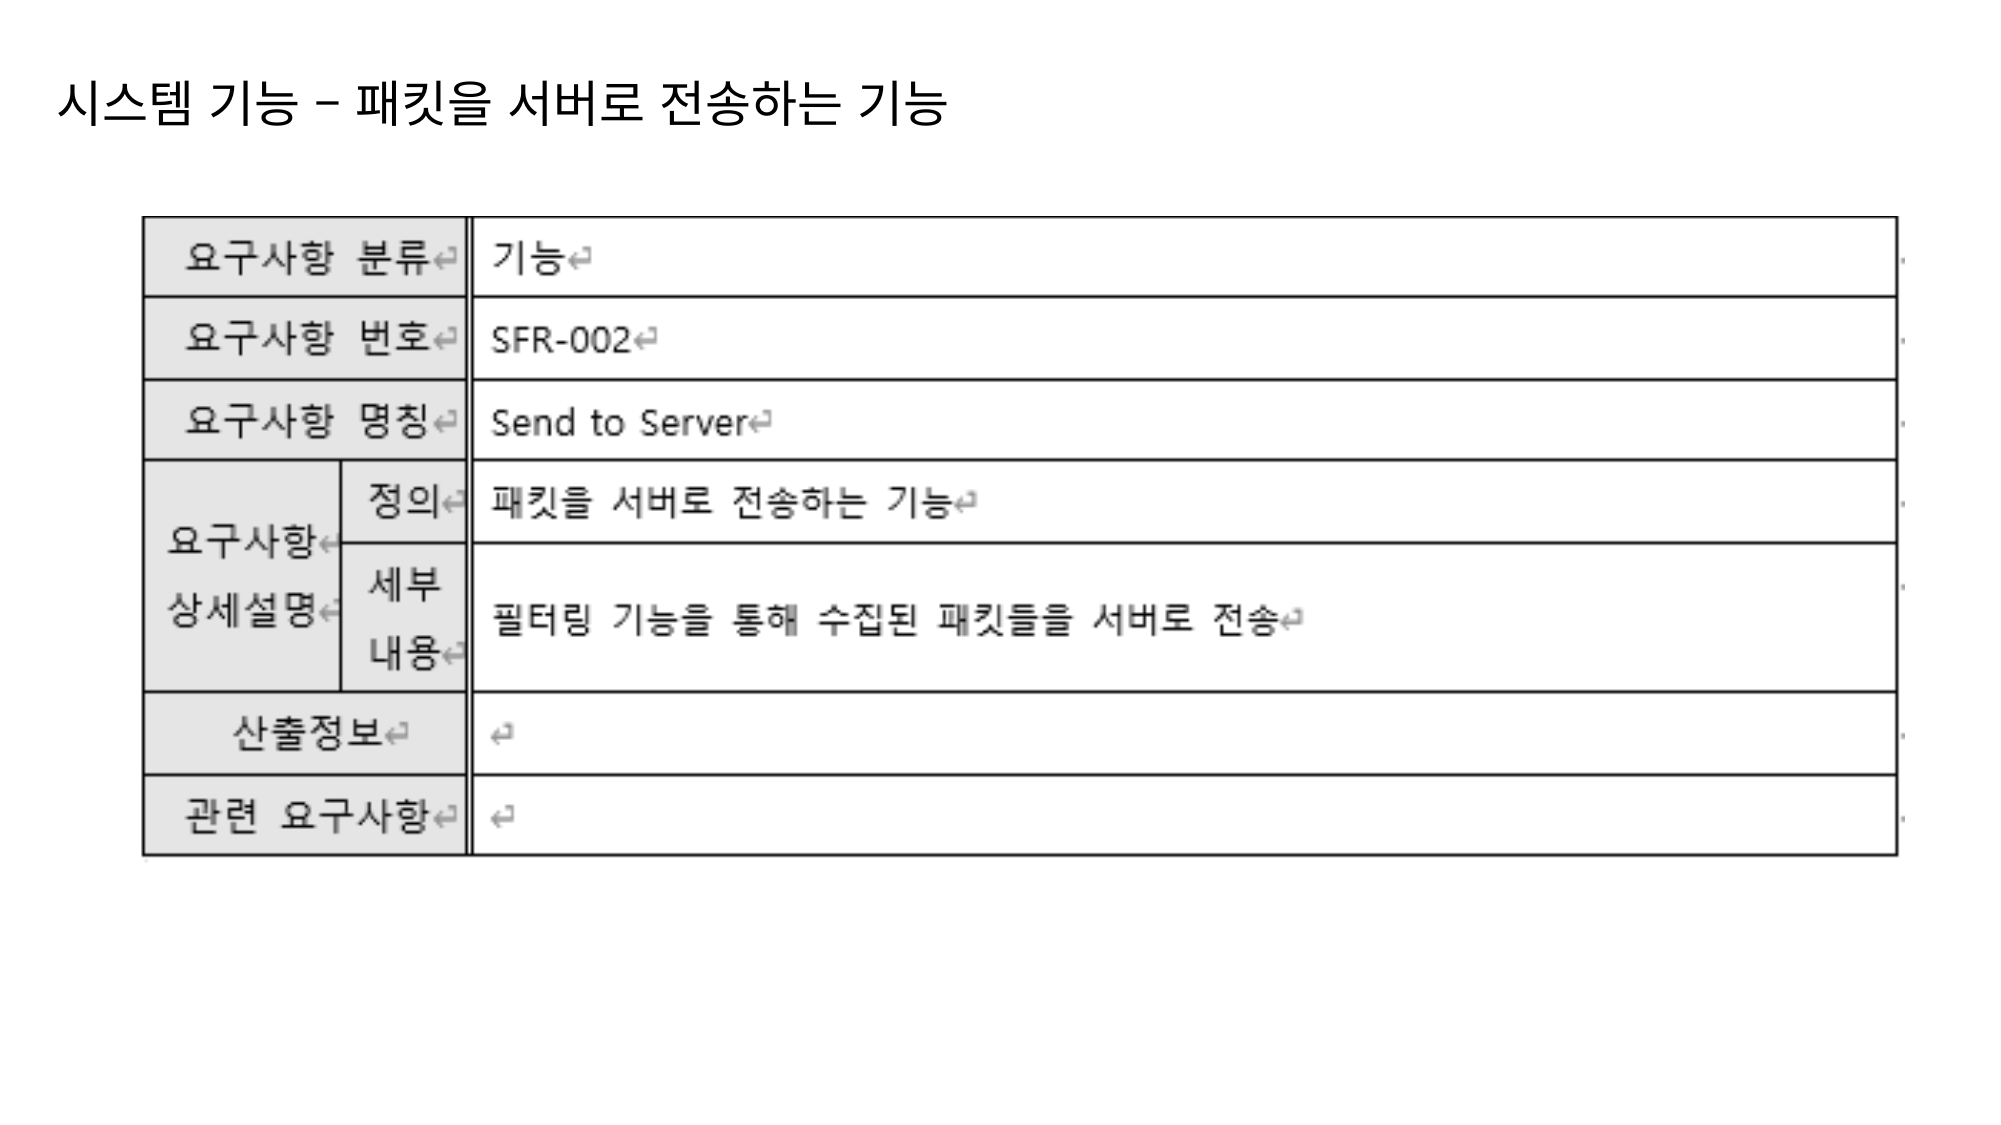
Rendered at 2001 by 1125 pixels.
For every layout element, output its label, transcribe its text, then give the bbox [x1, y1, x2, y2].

subtitle 시스템 기능 – 패킷을 서버로 전송하는 기능 [41, 72, 1542, 217]
picture [140, 216, 1905, 866]
